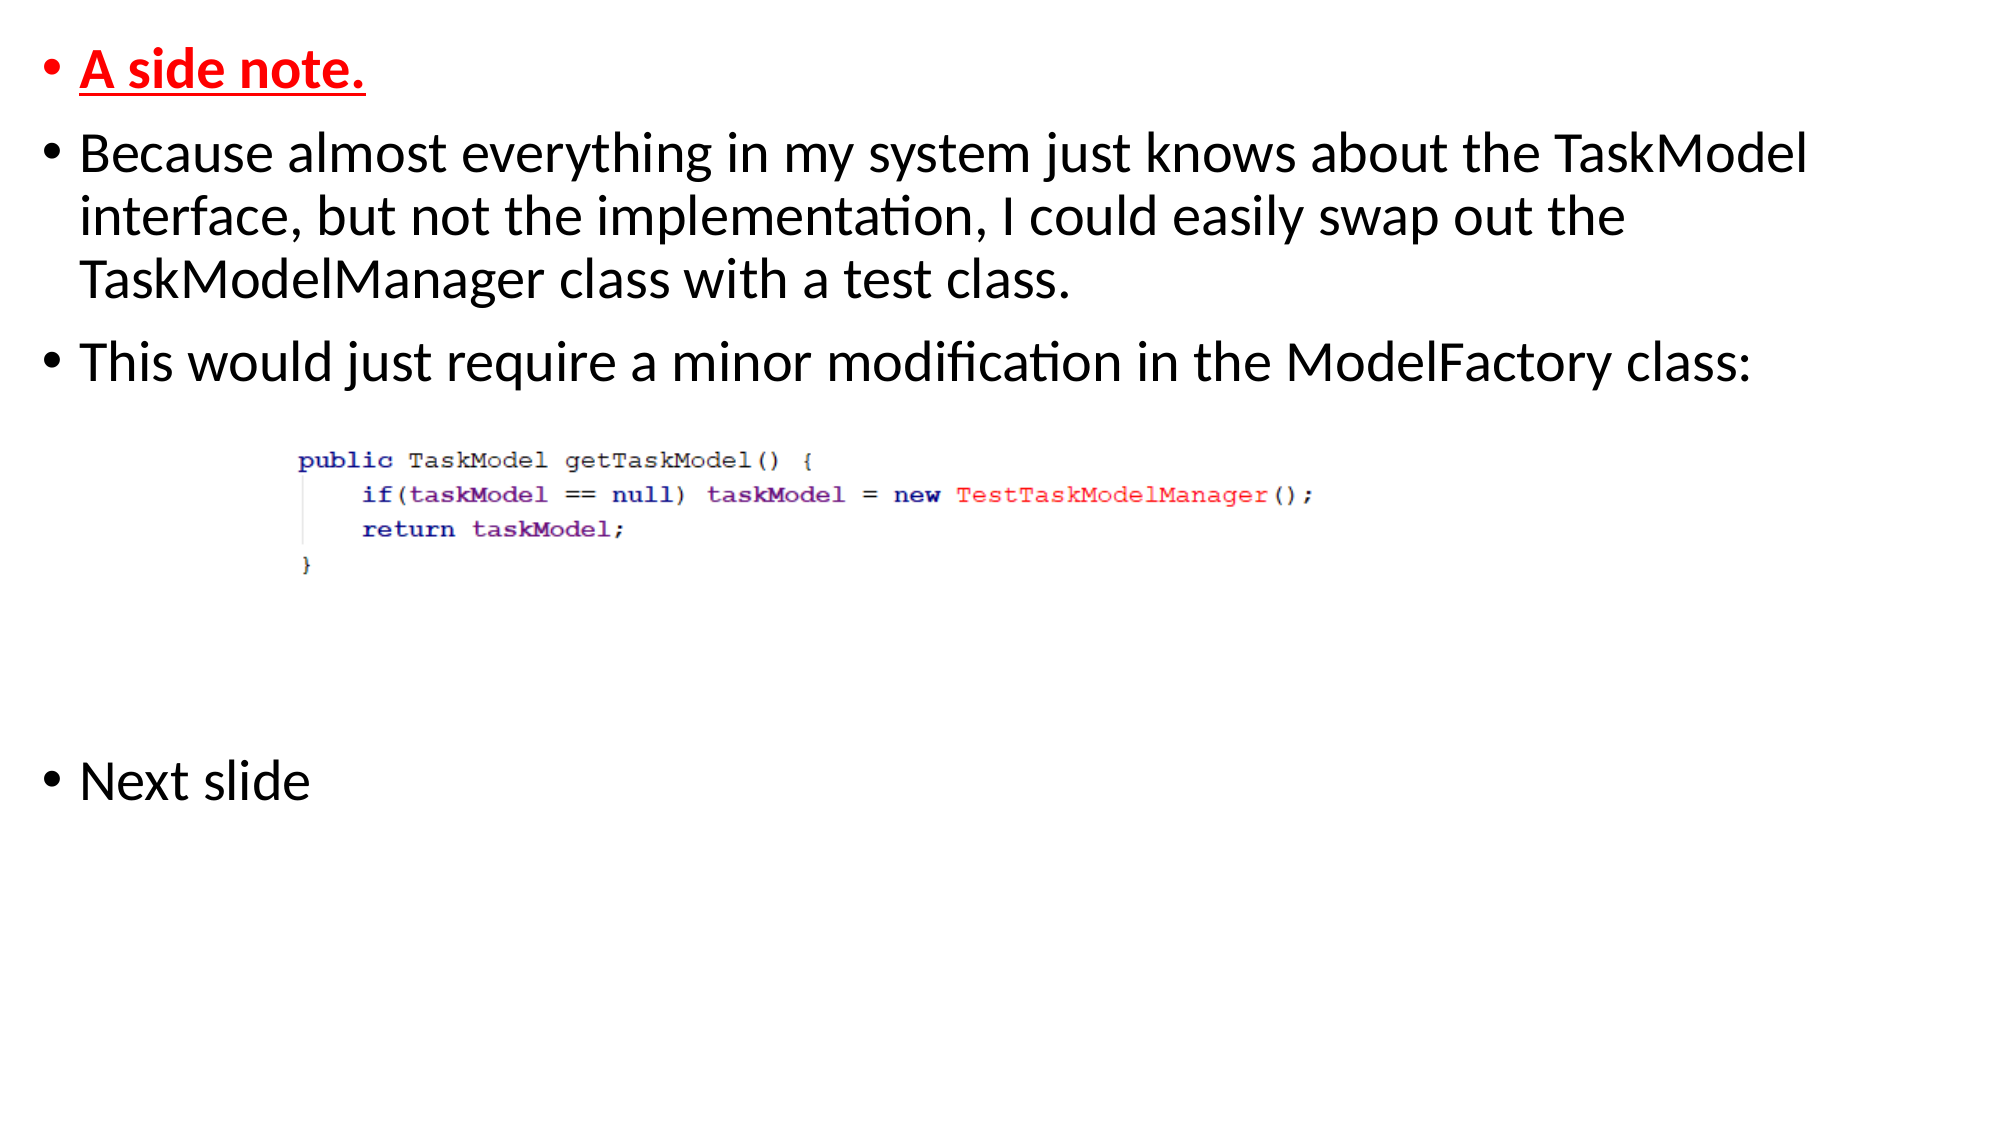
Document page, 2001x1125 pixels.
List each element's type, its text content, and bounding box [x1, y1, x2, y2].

list A side note. Because almost everything in my system just knows about the TaskModel interface, but not the implementation, I could easily swap out the TaskModelManager class with a test class. This would just require a minor modification in the ModelFactory class: Next slide [26, 31, 1970, 1100]
picture [285, 441, 1315, 587]
